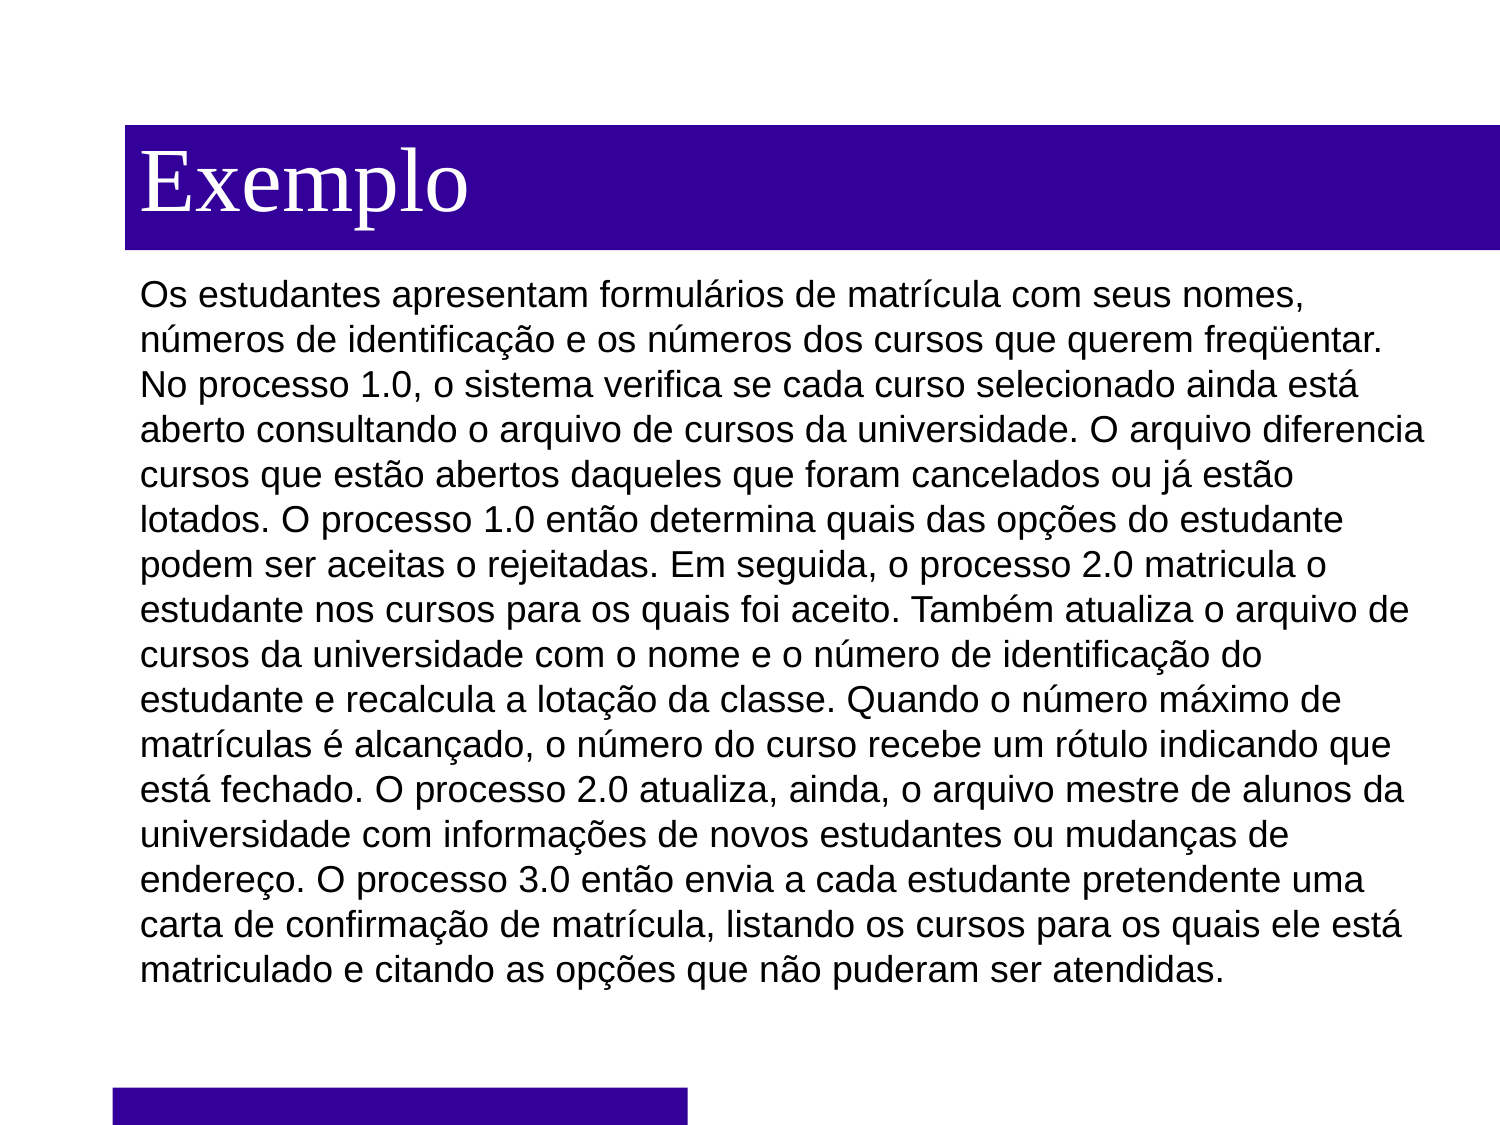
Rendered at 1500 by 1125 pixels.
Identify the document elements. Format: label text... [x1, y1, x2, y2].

text_box Exemplo [124, 112, 1338, 238]
text_box Os estudantes apresentam formulários de matrícula com seus nomes, números de identificação e os números dos cursos que querem freqüentar. No processo 1.0, o sistema verifica se cada curso selecionado ainda está aberto consultando o arquivo de cursos da universidade. O arquivo diferencia cursos que estão abertos daqueles que foram cancelados ou já estão lotados. O processo 1.0 então determina quais das opções do estudante podem ser aceitas o rejeitadas. Em seguida, o processo 2.0 matricula o estudante nos cursos para os quais foi aceito. Também atualiza o arquivo de cursos da universidade com o nome e o número de identificação do estudante e recalcula a lotação da classe. Quando o número máximo de matrículas é alcançado, o número do curso recebe um rótulo indicando que está fechado. O processo 2.0 atualiza, ainda, o arquivo mestre de alunos da universidade com informações de novos estudantes ou mudanças de endereço. O processo 3.0 então envia a cada estudante pretendente uma carta de confirmação de matrícula, listando os cursos para os quais ele está matriculado e citando as opções que não puderam ser atendidas. [125, 262, 1451, 998]
